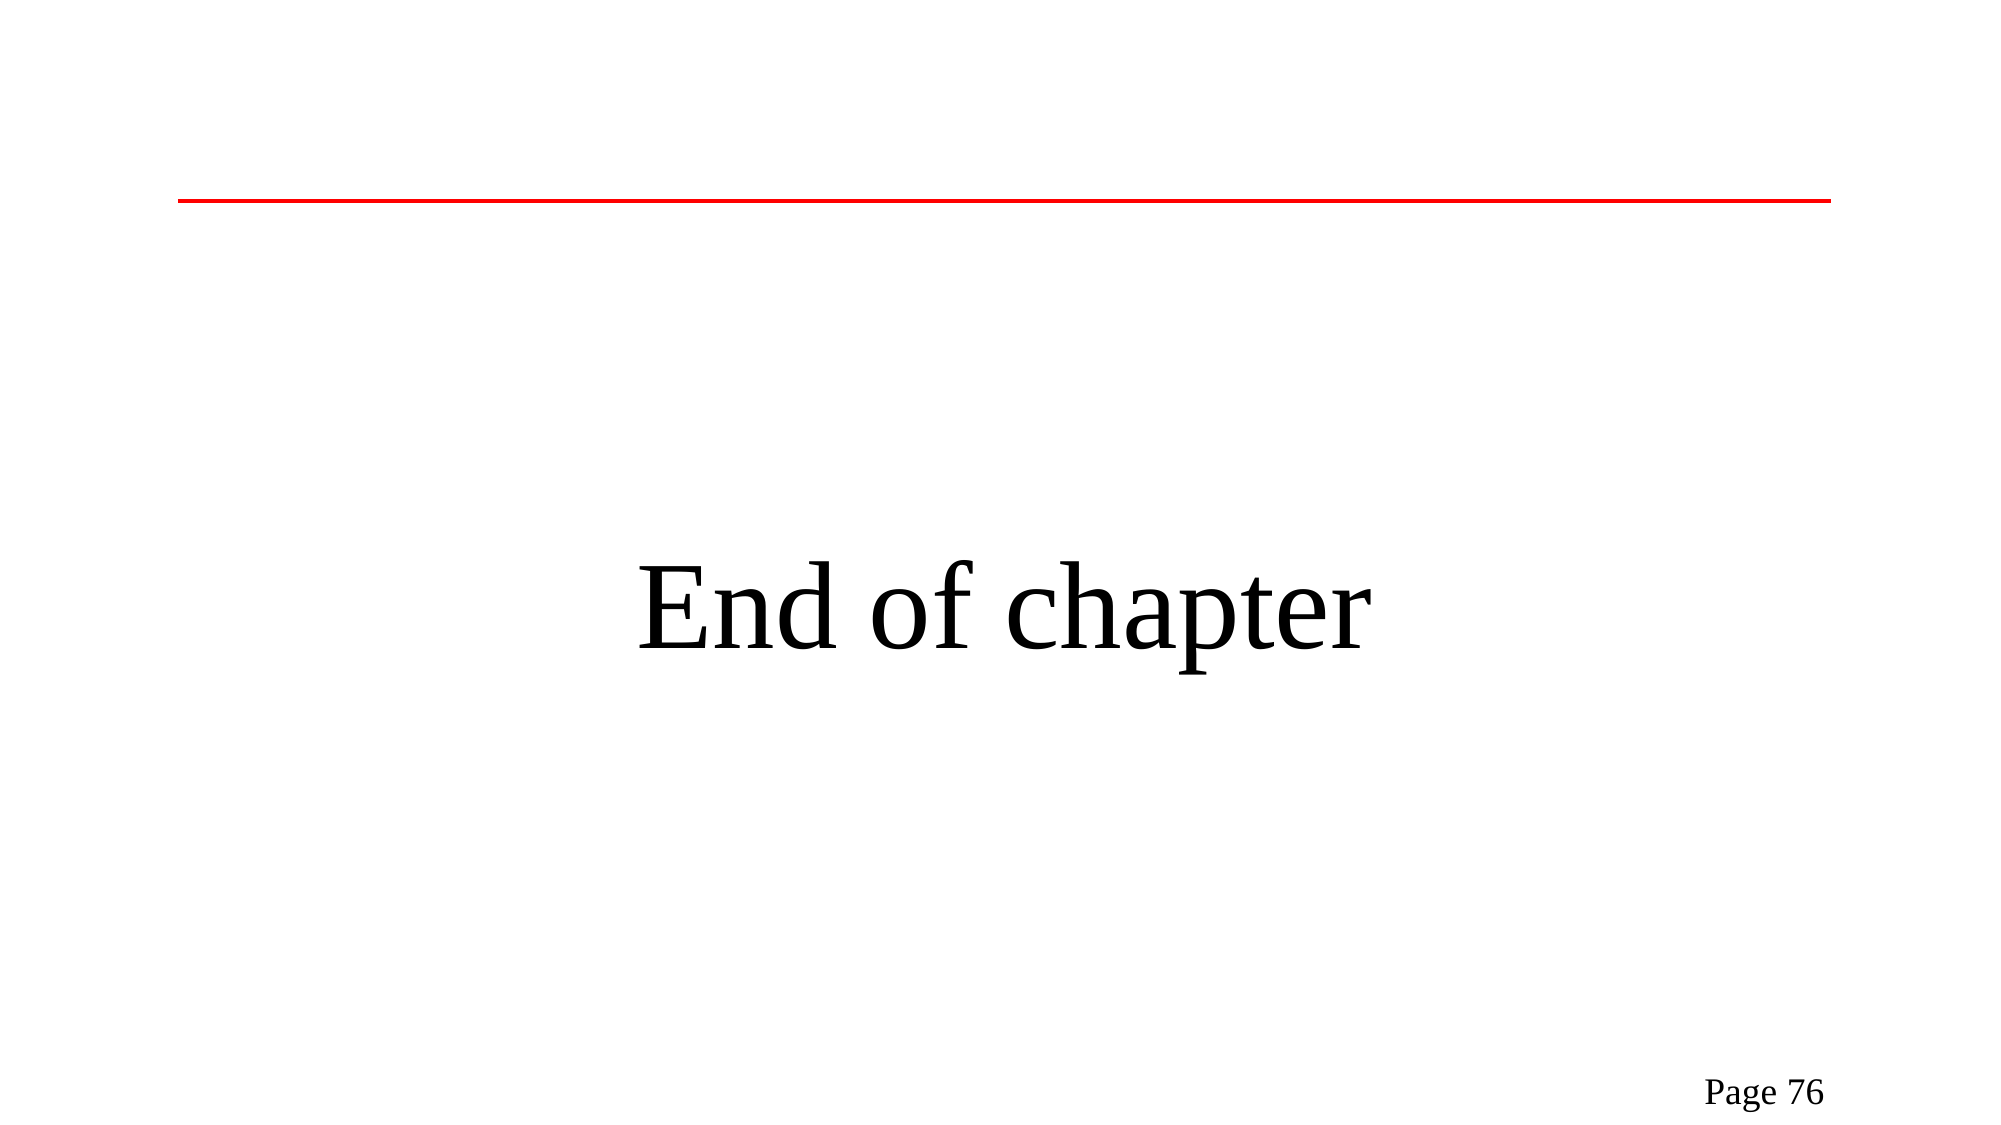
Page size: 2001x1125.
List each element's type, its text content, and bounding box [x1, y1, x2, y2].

slide_number Page 76 [1624, 1059, 1840, 1120]
text_box End of chapter [439, 516, 1570, 681]
